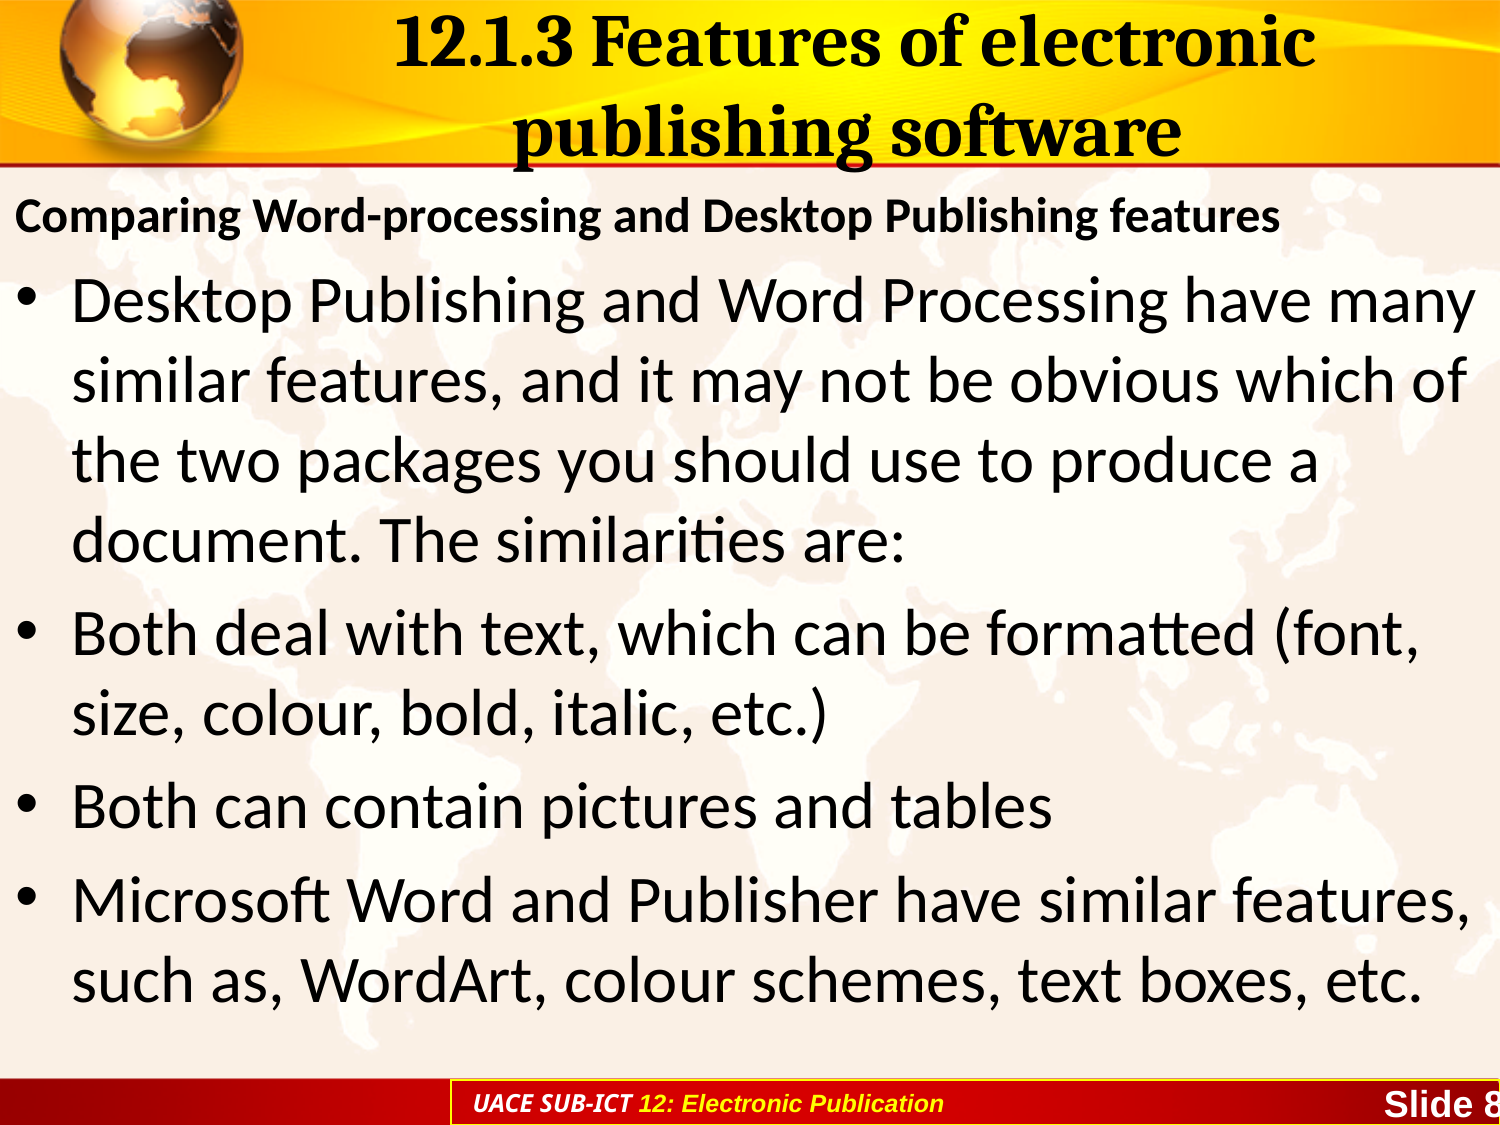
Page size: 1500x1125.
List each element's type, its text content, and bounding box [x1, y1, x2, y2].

title 12.1.3 Features of electronic publishing software [212, 0, 1500, 163]
picture [0, 0, 1500, 174]
list Comparing Word-processing and Desktop Publishing features Desktop Publishing and Word Processing have many similar features, and it may not be obvious which of the two packages you should use to produce a document. The similarities are: Both deal with text, which can be formatted (font, size, colour, bold, italic, etc.) Both can contain pictures and tables Microsoft Word and Publisher have similar features, such as, WordArt, colour schemes, text boxes, etc. [0, 174, 1500, 1081]
picture [452, 1081, 1499, 1124]
picture [1490, 1094, 1497, 1102]
picture [1489, 1105, 1497, 1114]
picture [0, 1081, 450, 1125]
